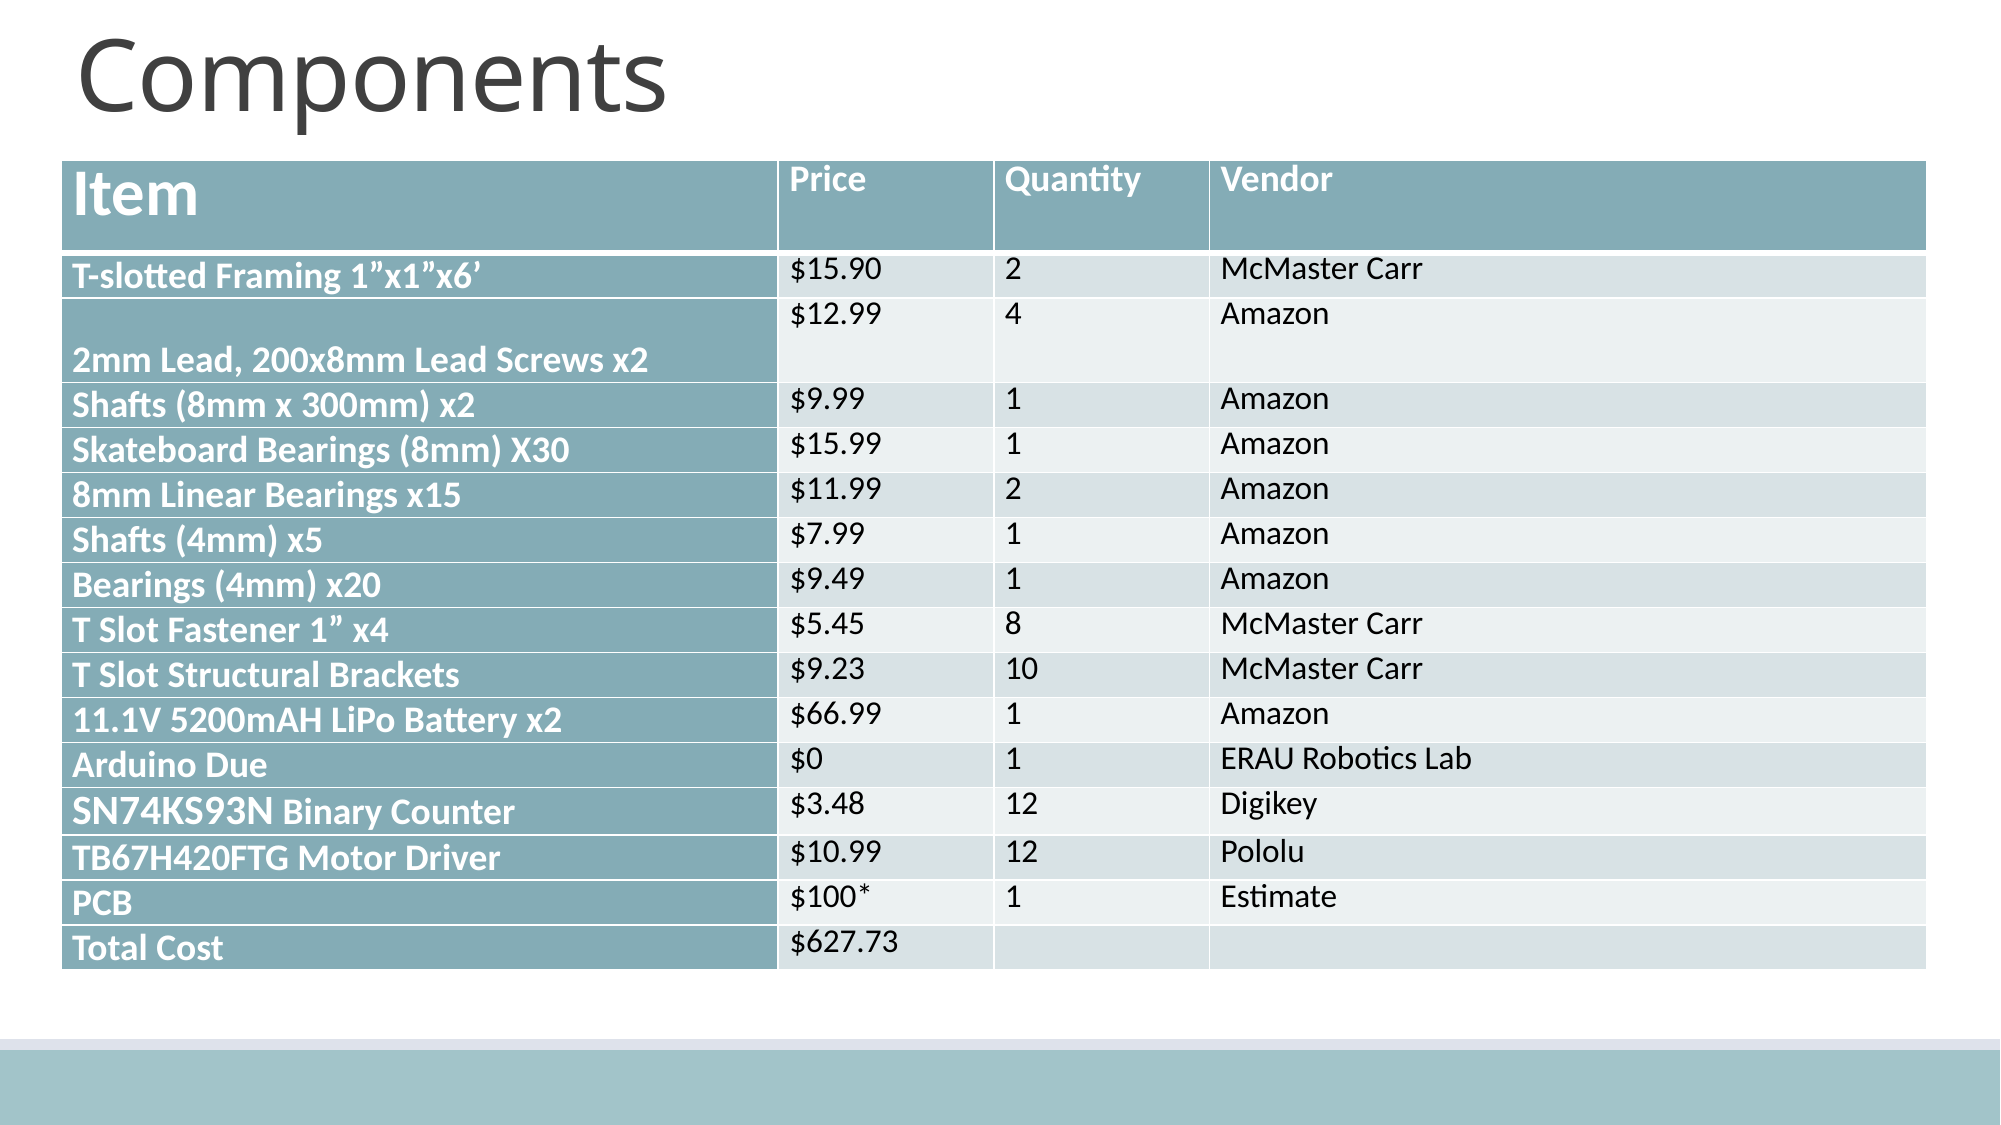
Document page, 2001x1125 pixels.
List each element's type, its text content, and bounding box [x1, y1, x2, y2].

table_cell 11.1V 5200mAH LiPo Battery x2 [62, 698, 777, 742]
table_cell McMaster Carr [1210, 653, 1926, 697]
table_cell Amazon [1210, 473, 1926, 517]
table_cell McMaster Carr [1210, 608, 1926, 652]
table_cell $9.23 [779, 653, 993, 697]
table_cell $100* [779, 881, 993, 924]
table_cell Shafts (8mm x 300mm) x2 [62, 383, 777, 427]
table_cell Amazon [1210, 299, 1926, 382]
table_cell Amazon [1210, 698, 1926, 742]
table_cell Estimate [1210, 881, 1926, 924]
table_cell 2mm Lead, 200x8mm Lead Screws x2 [62, 299, 777, 382]
table_cell $9.49 [779, 563, 993, 607]
table_cell 1 [995, 563, 1209, 607]
table_cell 8 [995, 608, 1209, 652]
table_cell $12.99 [779, 299, 993, 382]
table_cell 10 [995, 653, 1209, 697]
table_cell Digikey [1210, 788, 1926, 834]
table_cell $7.99 [779, 518, 993, 562]
table_cell Pololu [1210, 836, 1926, 879]
table_cell 1 [995, 518, 1209, 562]
table_cell ERAU Robotics Lab [1210, 743, 1926, 787]
table_cell Arduino Due [62, 743, 777, 787]
table_header Price [779, 161, 993, 250]
title Components [60, 0, 1711, 140]
table_cell $0 [779, 743, 993, 787]
table_cell [1210, 926, 1926, 969]
table_cell Bearings (4mm) x20 [62, 563, 777, 607]
table_cell $15.90 [779, 256, 993, 297]
table_cell $15.99 [779, 428, 993, 472]
table_cell $10.99 [779, 836, 993, 879]
table_cell $5.45 [779, 608, 993, 652]
table_cell 12 [995, 836, 1209, 879]
table_cell McMaster Carr [1210, 256, 1926, 297]
table_cell 2 [995, 473, 1209, 517]
table_header Quantity [995, 161, 1209, 250]
table_cell T-slotted Framing 1”x1”x6’ [62, 256, 777, 297]
table_header Vendor [1210, 161, 1926, 250]
table_header Item [62, 161, 777, 250]
table_cell Shafts (4mm) x5 [62, 518, 777, 562]
table_cell $3.48 [779, 788, 993, 834]
table_cell Amazon [1210, 563, 1926, 607]
table_cell Total Cost [62, 926, 777, 969]
table_cell SN74KS93N Binary Counter [62, 788, 777, 834]
table_cell $627.73 [779, 926, 993, 969]
table_cell Amazon [1210, 428, 1926, 472]
table_cell 1 [995, 383, 1209, 427]
table_cell 12 [995, 788, 1209, 834]
table_cell TB67H420FTG Motor Driver [62, 836, 777, 879]
table_cell $66.99 [779, 698, 993, 742]
table_cell [995, 926, 1209, 969]
table_cell Amazon [1210, 383, 1926, 427]
table_cell Amazon [1210, 518, 1926, 562]
table_cell Skateboard Bearings (8mm) X30 [62, 428, 777, 472]
table_cell 8mm Linear Bearings x15 [62, 473, 777, 517]
table_cell 2 [995, 256, 1209, 297]
table_cell T Slot Structural Brackets [62, 653, 777, 697]
table_cell T Slot Fastener 1” x4 [62, 608, 777, 652]
table_cell 1 [995, 881, 1209, 924]
table_cell PCB [62, 881, 777, 924]
table_cell 4 [995, 299, 1209, 382]
table_cell $11.99 [779, 473, 993, 517]
table_cell 1 [995, 428, 1209, 472]
table_cell 1 [995, 743, 1209, 787]
table_cell 1 [995, 698, 1209, 742]
table_cell $9.99 [779, 383, 993, 427]
